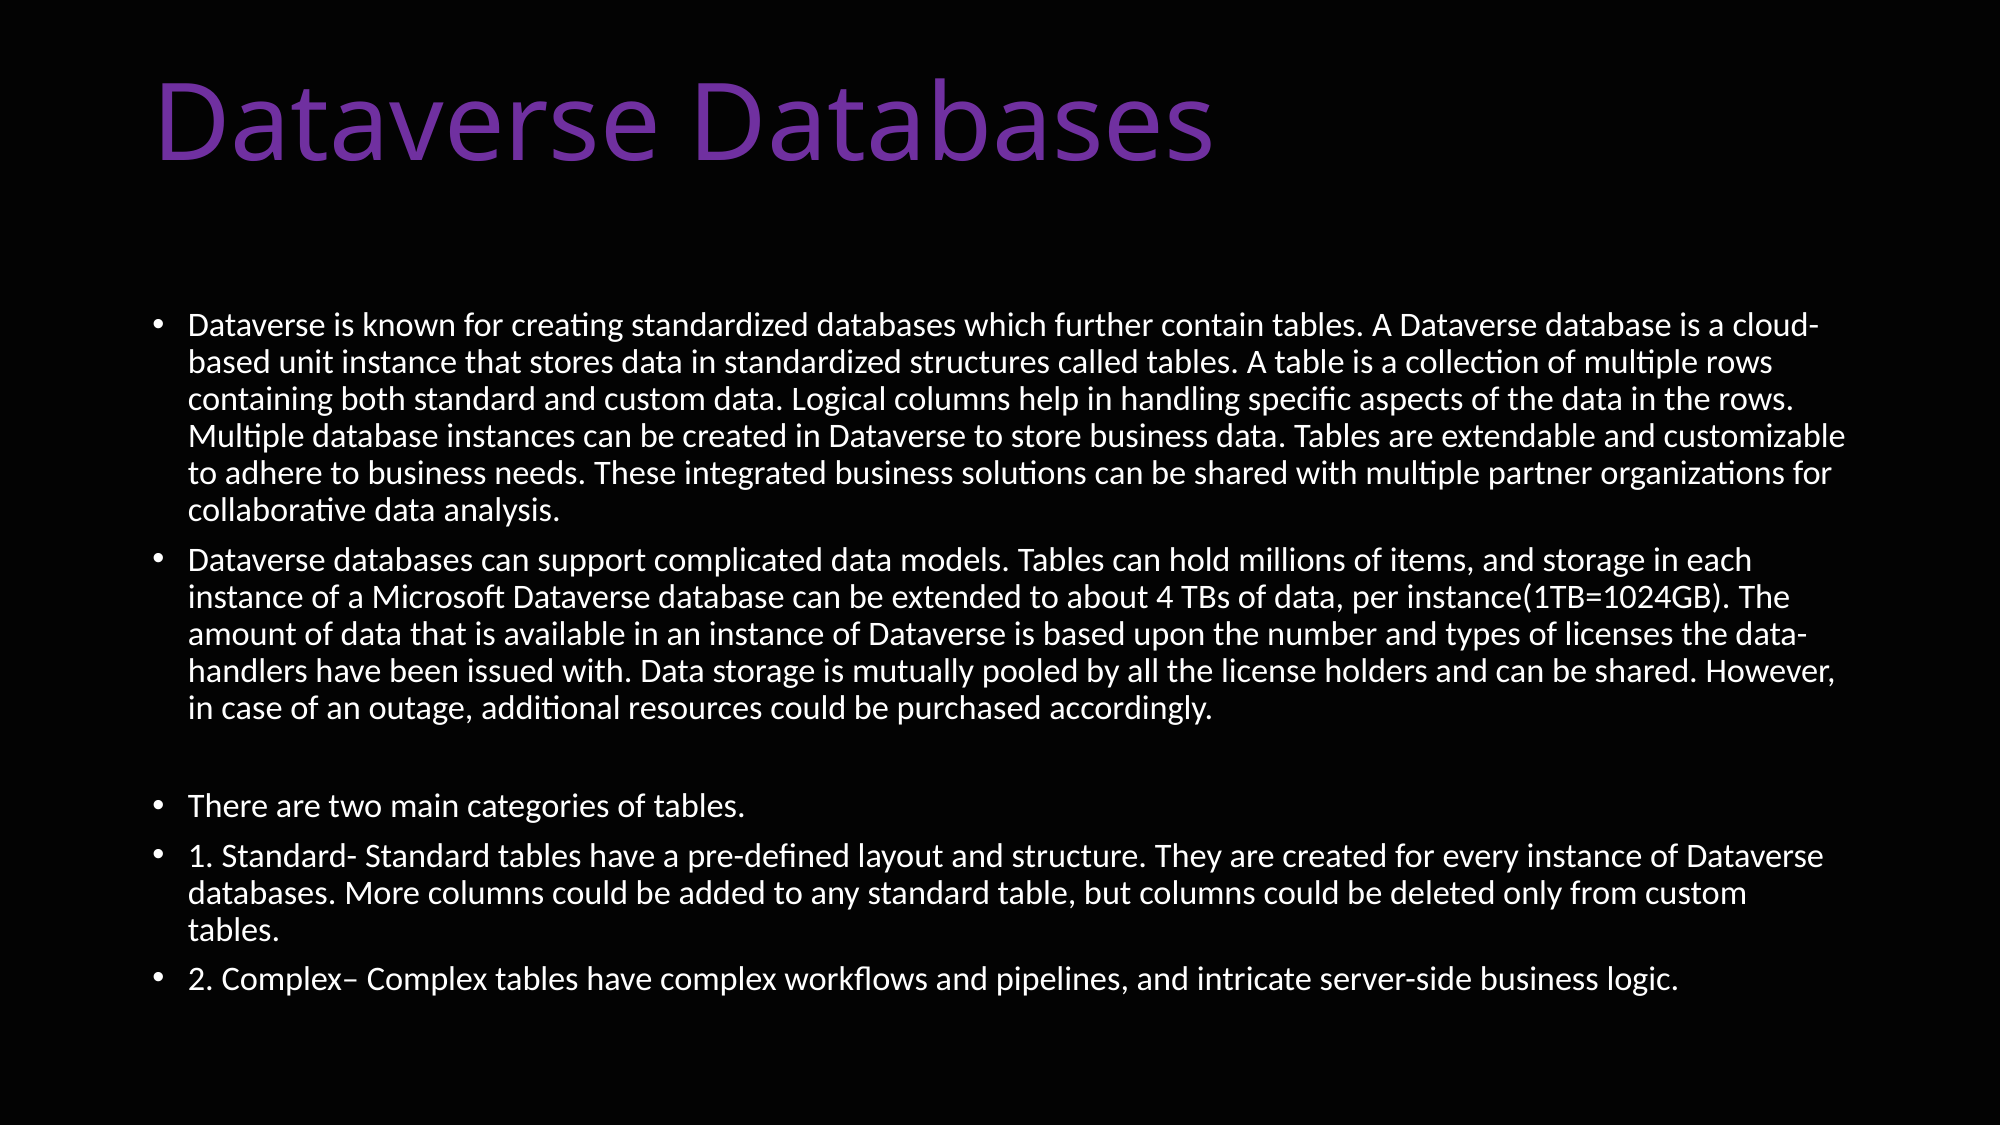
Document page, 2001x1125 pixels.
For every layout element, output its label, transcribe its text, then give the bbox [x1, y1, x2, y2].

list Dataverse is known for creating standardized databases which further contain tables. A Dataverse database is a cloud-based unit instance that stores data in standardized structures called tables. A table is a collection of multiple rows containing both standard and custom data. Logical columns help in handling specific aspects of the data in the rows. Multiple database instances can be created in Dataverse to store business data. Tables are extendable and customizable to adhere to business needs. These integrated business solutions can be shared with multiple partner organizations for collaborative data analysis. Dataverse databases can support complicated data models. Tables can hold millions of items, and storage in each instance of a Microsoft Dataverse database can be extended to about 4 TBs of data, per instance(1TB=1024GB). The amount of data that is available in an instance of Dataverse is based upon the number and types of licenses the data-handlers have been issued with. Data storage is mutually pooled by all the license holders and can be shared. However, in case of an outage, additional resources could be purchased accordingly. There are two main categories of tables. 1. Standard- Standard tables have a pre-defined layout and structure. They are created for every instance of Dataverse databases. More columns could be added to any standard table, but columns could be deleted only from custom tables. 2. Complex– Complex tables have complex workflows and pipelines, and intricate server-side business logic. [137, 299, 1863, 1014]
title Dataverse Databases [137, 59, 1863, 278]
